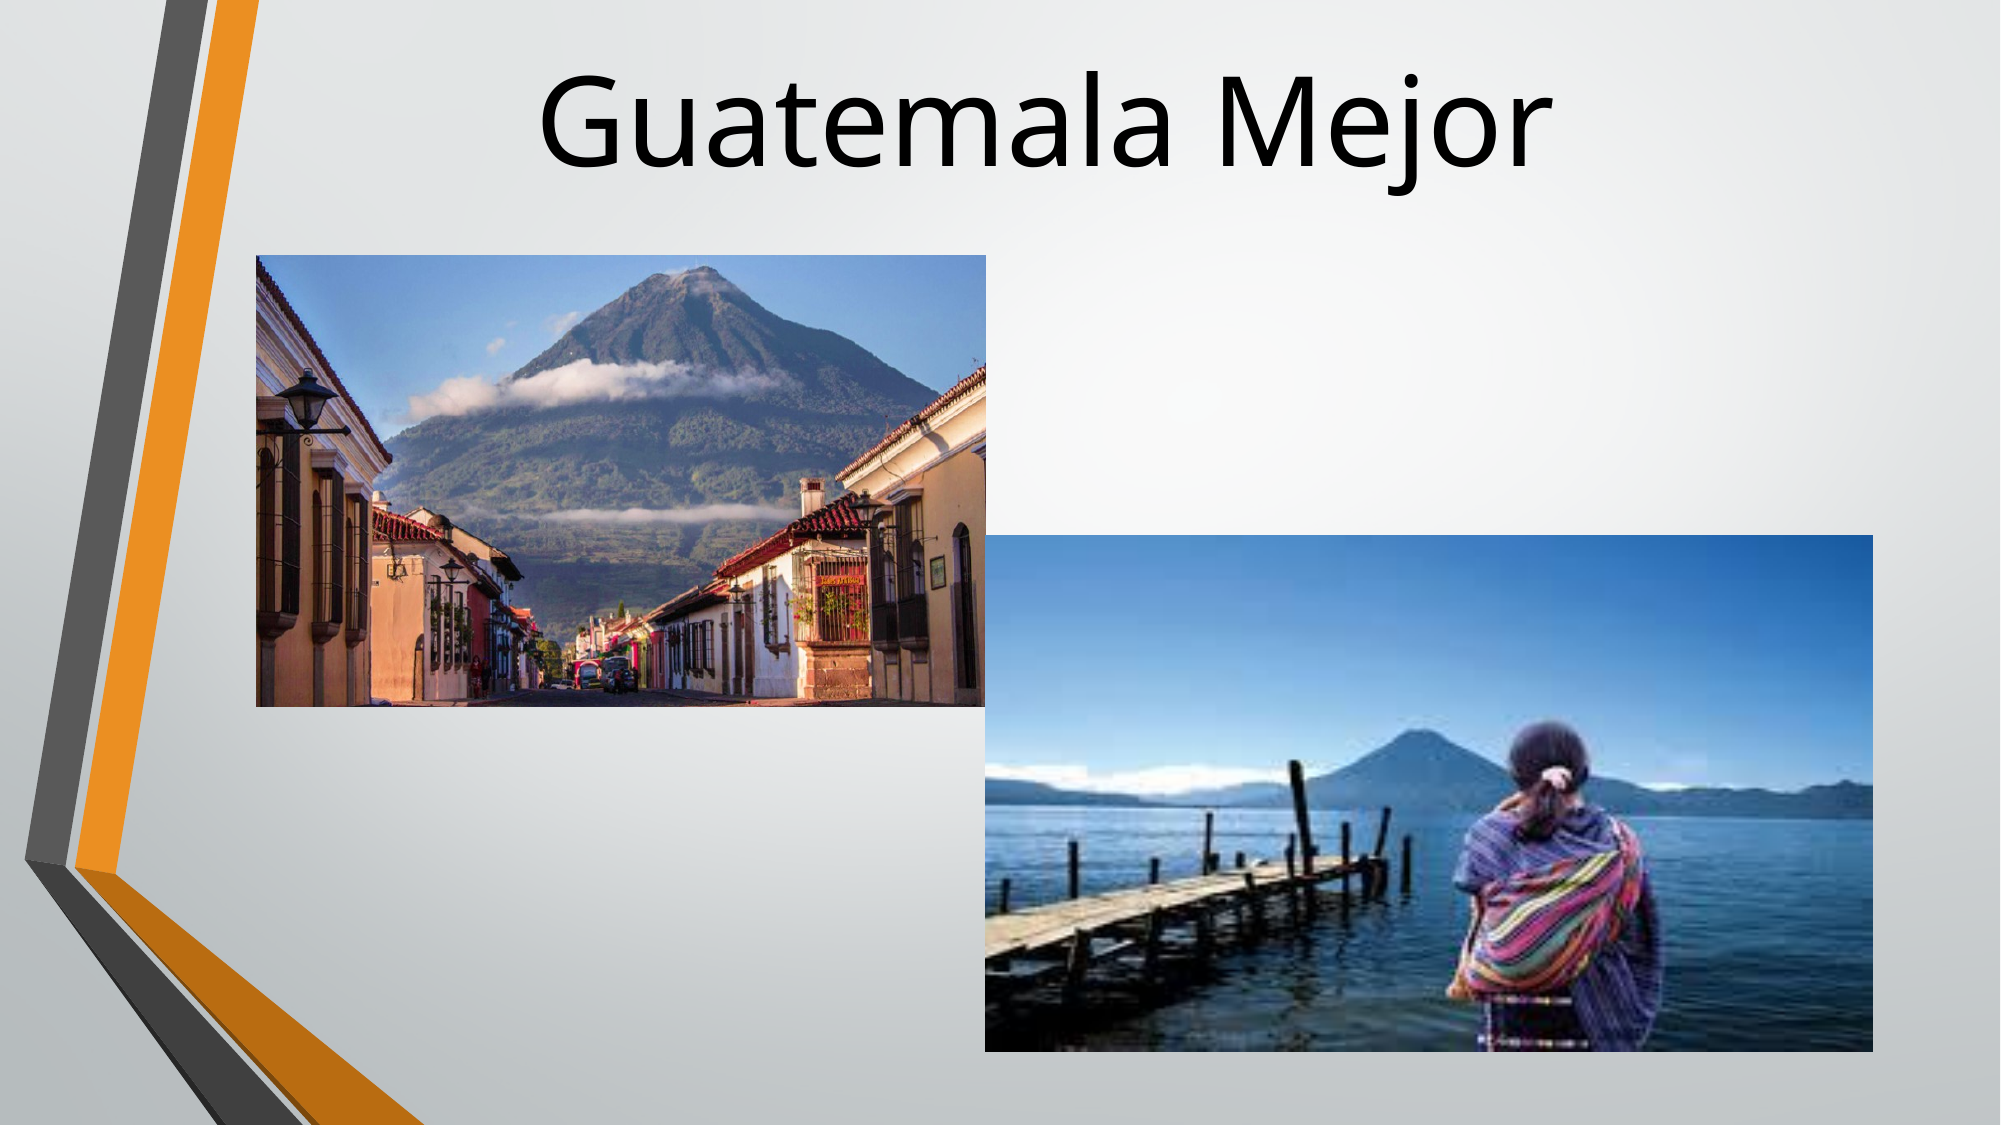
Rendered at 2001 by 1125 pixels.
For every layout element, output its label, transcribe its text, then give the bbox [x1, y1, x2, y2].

title Guatemala Mejor [452, 31, 1640, 201]
picture [256, 255, 1873, 1052]
